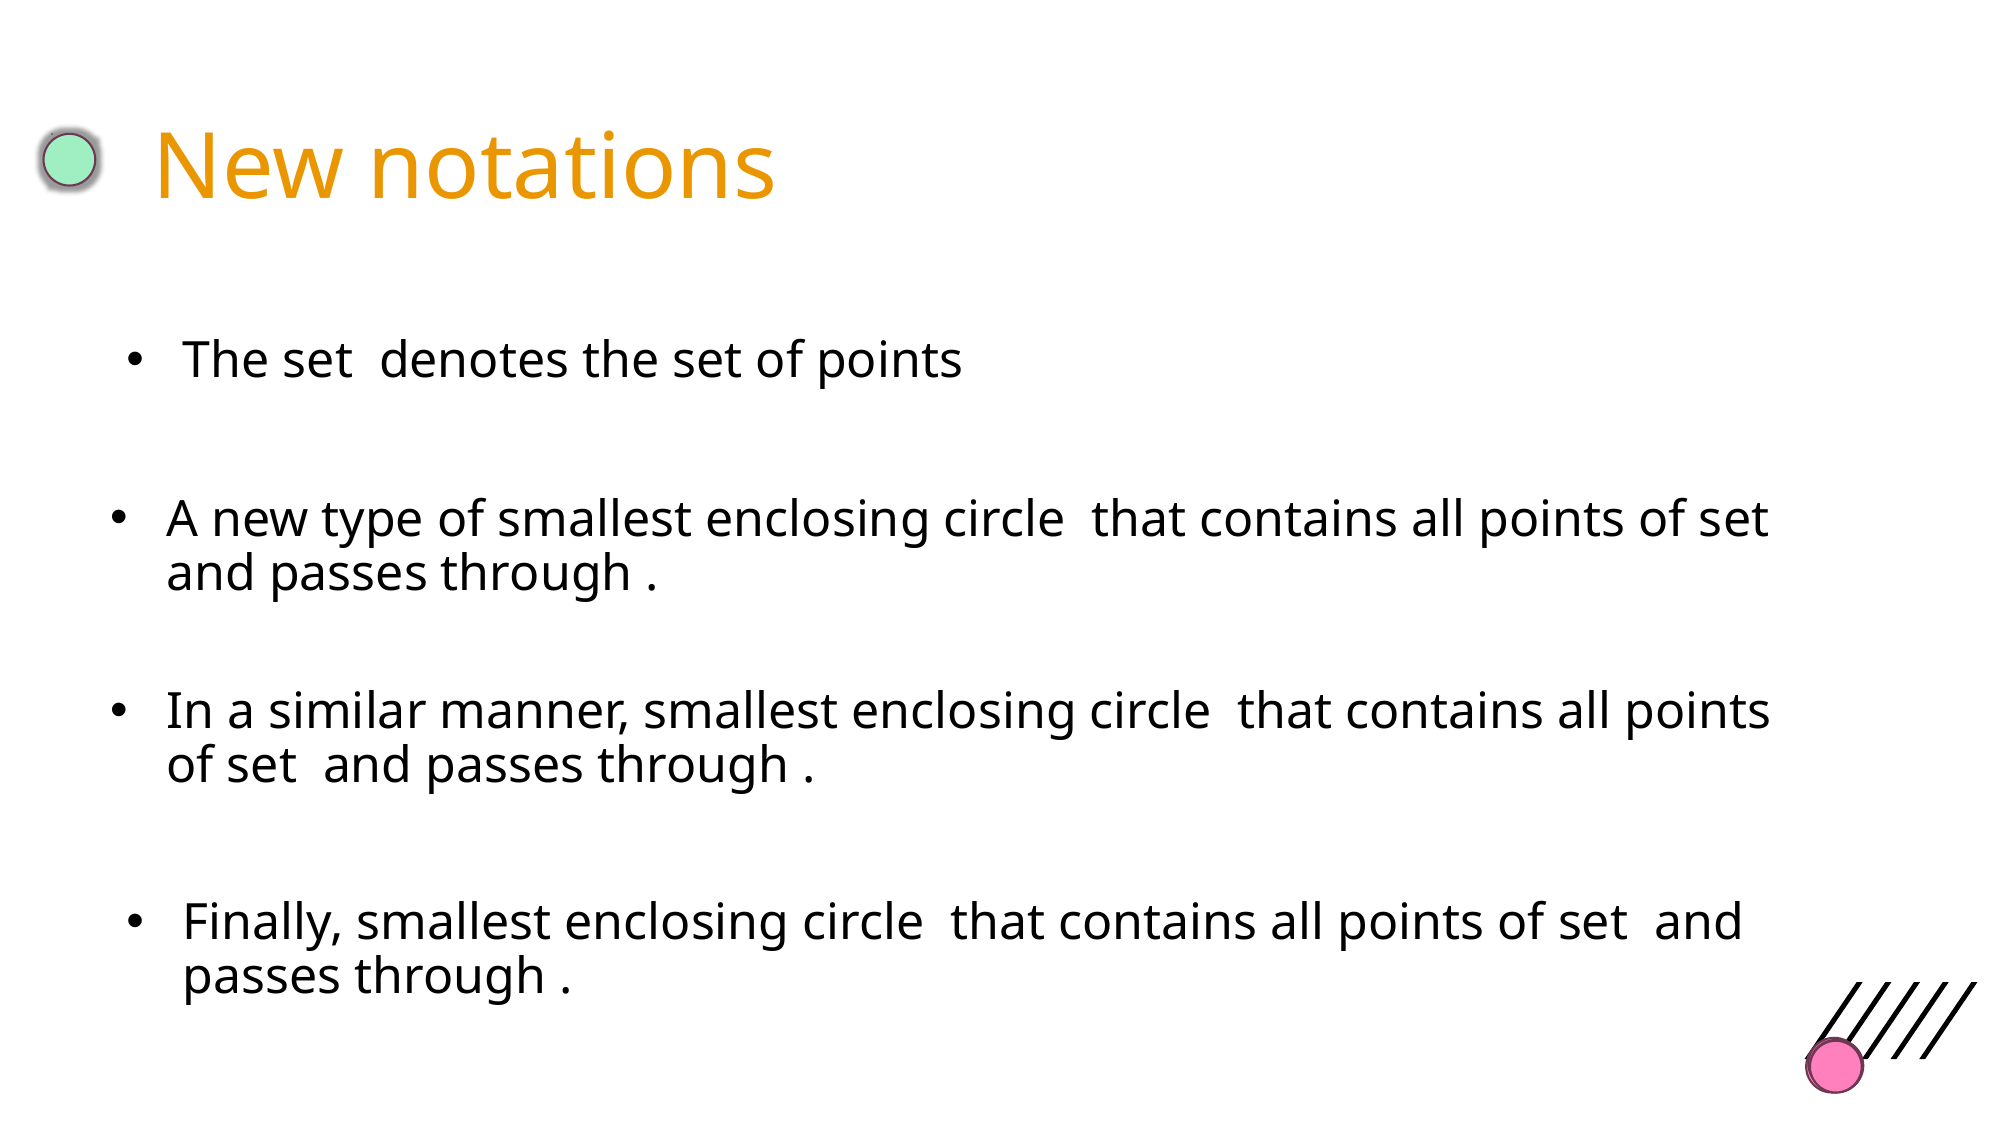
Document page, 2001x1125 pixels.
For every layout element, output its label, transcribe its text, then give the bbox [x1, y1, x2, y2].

text_box [137, 473, 1863, 692]
text_box [1805, 1051, 1830, 1094]
text_box [1807, 1036, 1845, 1073]
text_box [42, 132, 97, 187]
title New notations [137, 59, 1863, 278]
text_box [1808, 1039, 1863, 1094]
